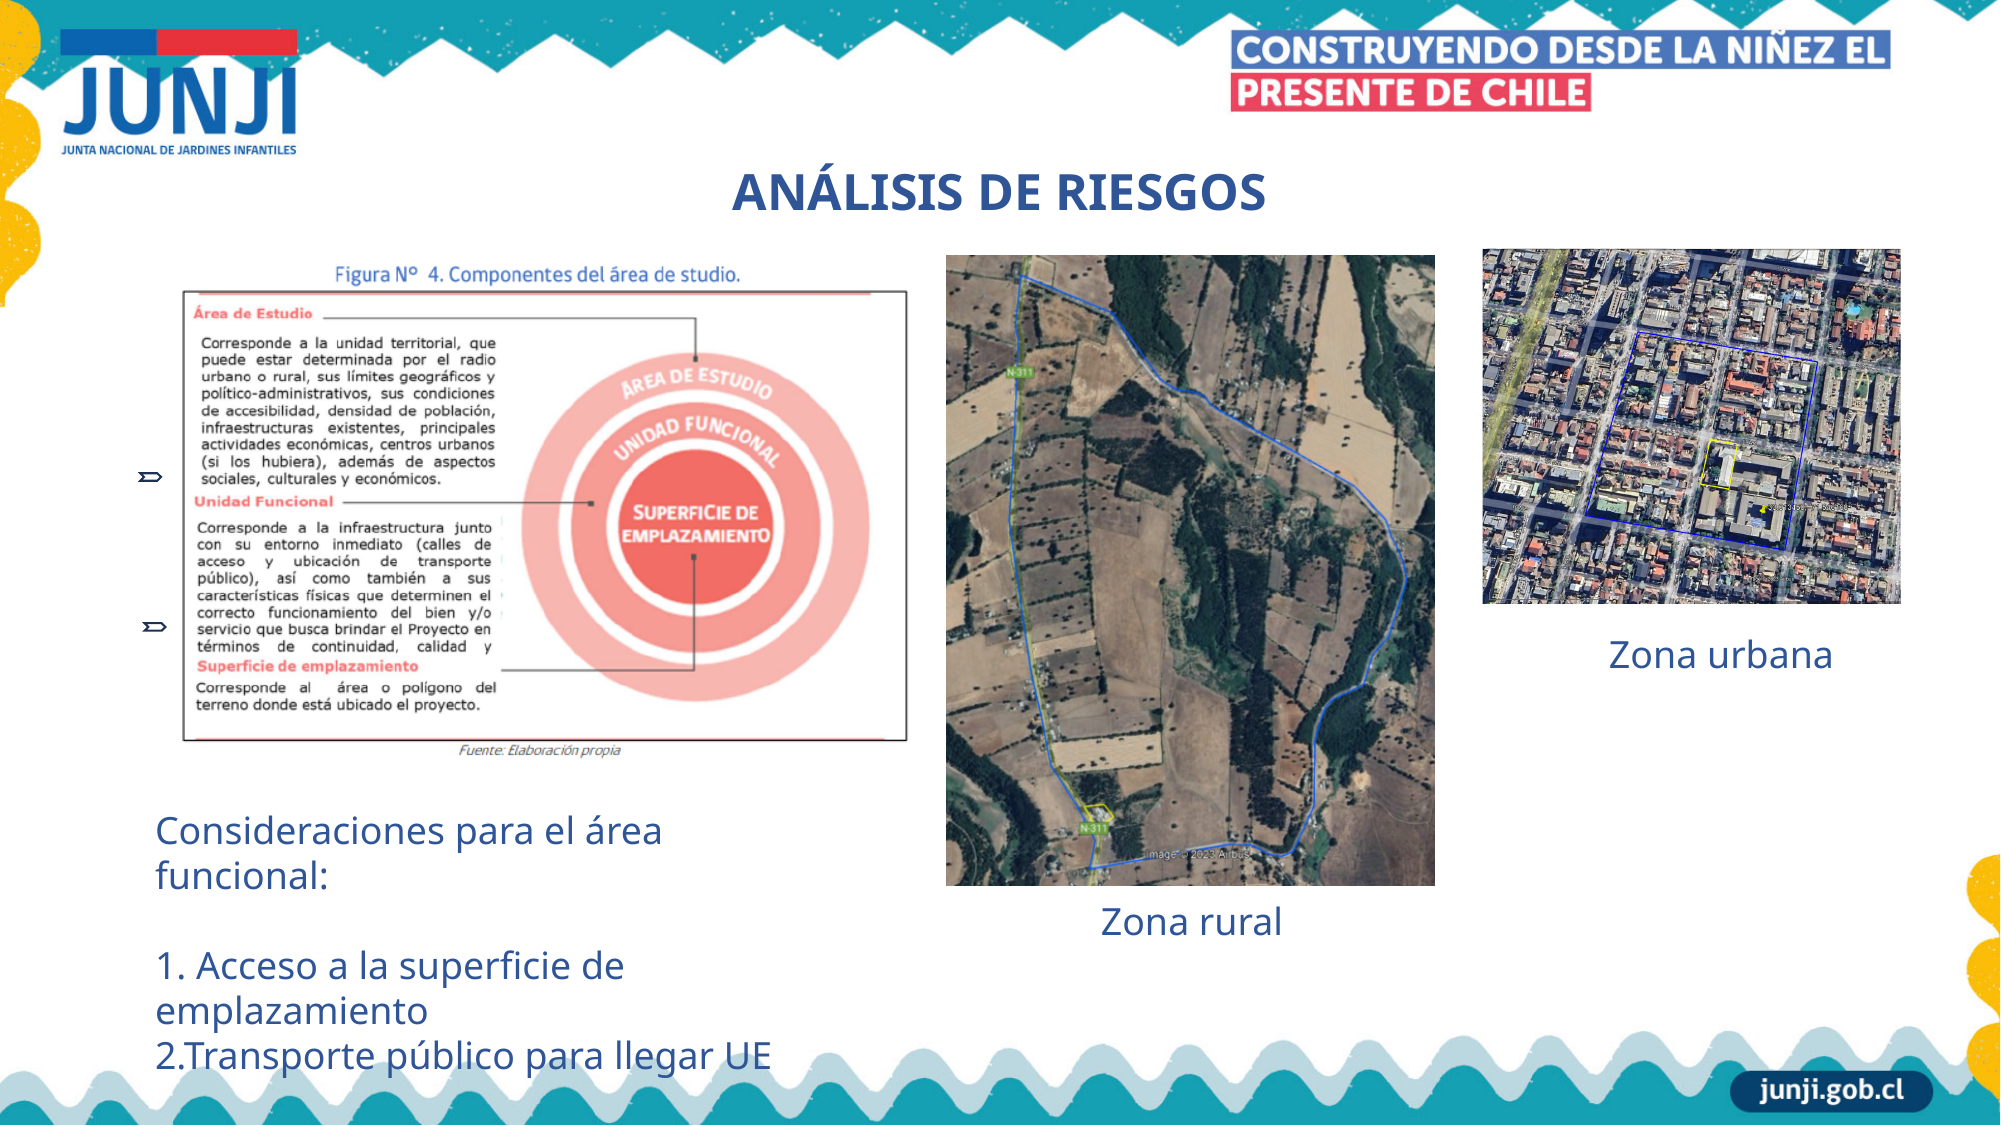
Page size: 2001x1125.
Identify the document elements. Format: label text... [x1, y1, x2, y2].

text_box Zona urbana [1594, 623, 1856, 683]
text_box Zona rural [1086, 890, 1348, 951]
picture [0, 0, 2001, 1125]
text_box [137, 472, 161, 482]
text_box Consideraciones para el área funcional: 1. Acceso a la superficie de emplazamiento 2.Transporte público para llegar UE [140, 799, 846, 1125]
text_box [142, 622, 161, 632]
text_box ANÁLISIS DE RIESGOS [147, 152, 1852, 228]
